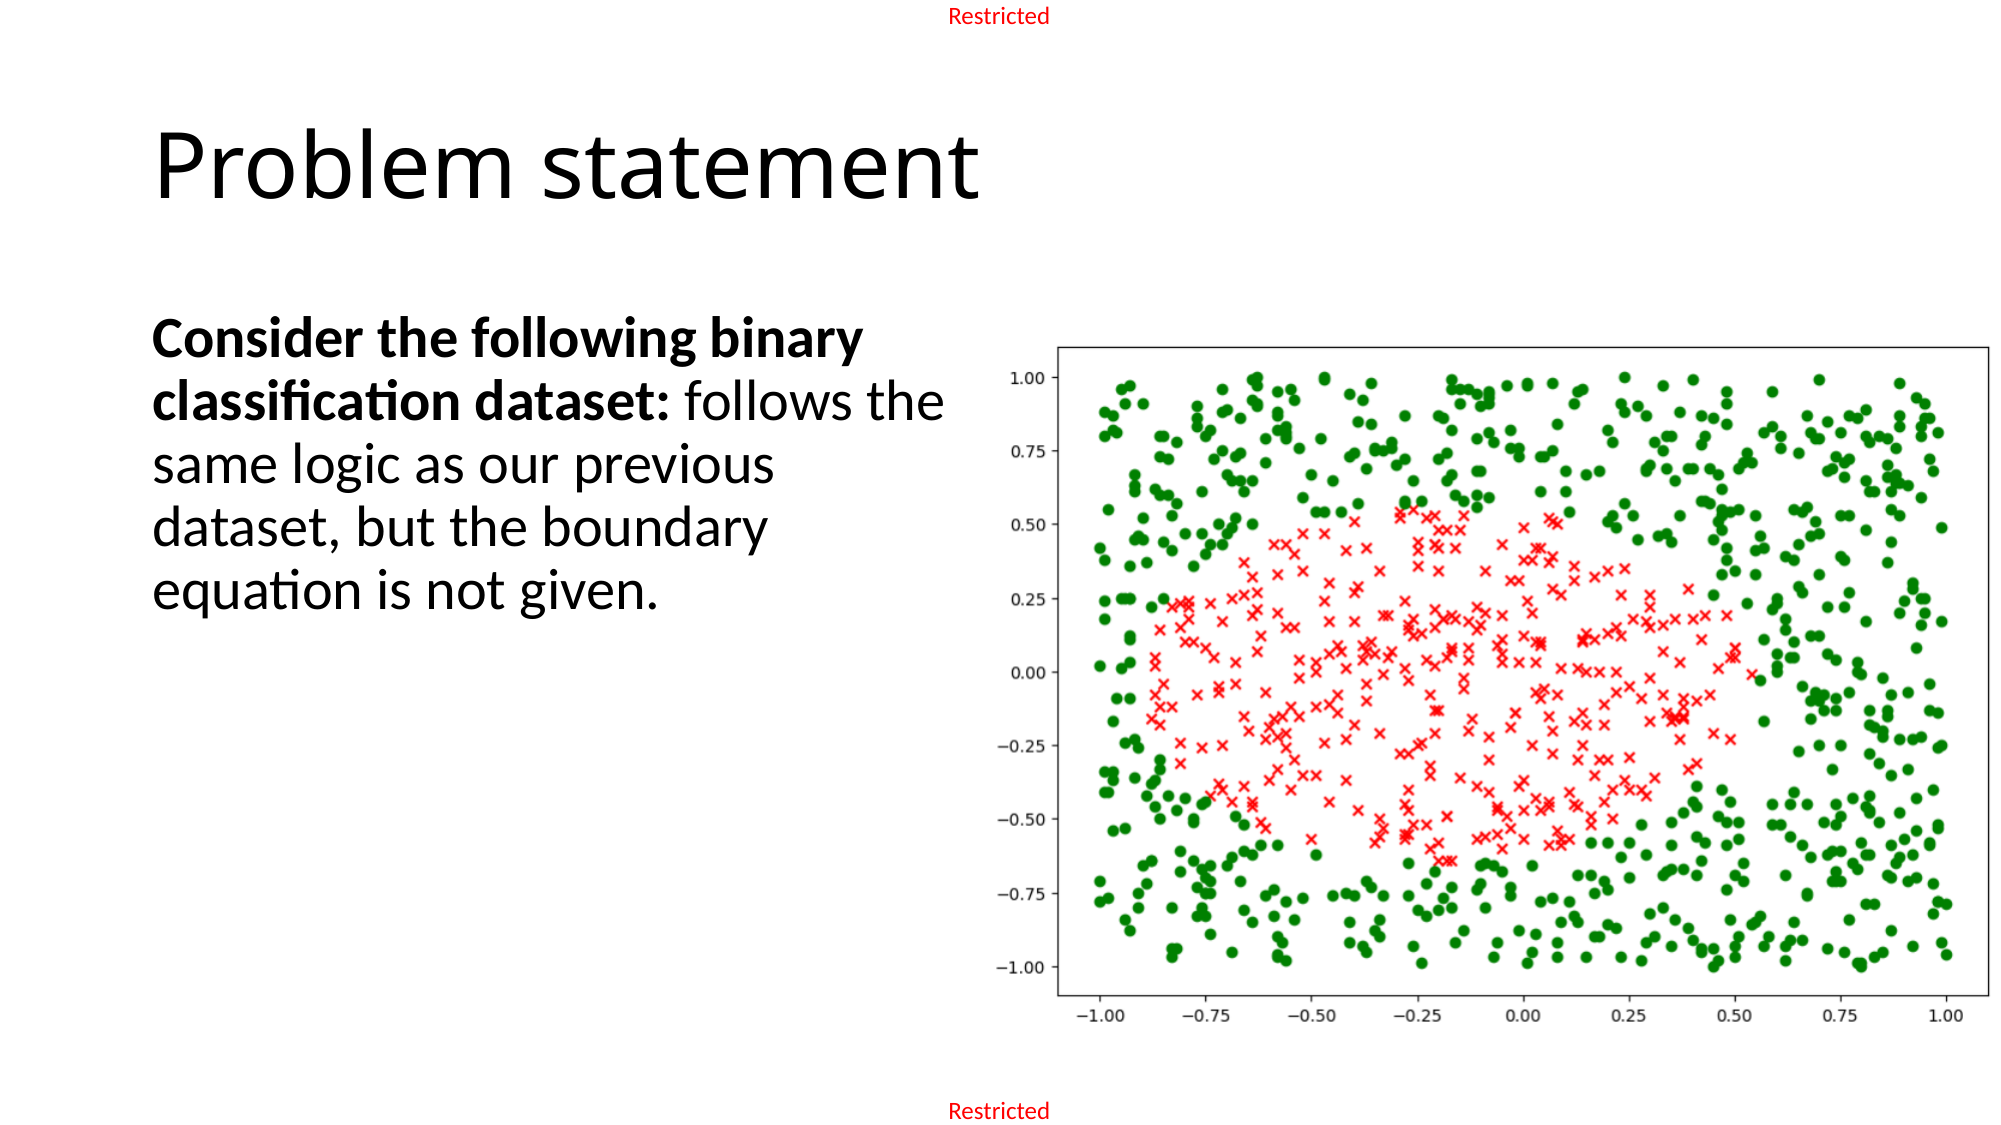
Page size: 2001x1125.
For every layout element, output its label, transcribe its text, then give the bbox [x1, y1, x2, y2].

list Consider the following binary classification dataset: follows the same logic as our previous dataset, but the boundary equation is not given. [137, 299, 988, 1125]
title Problem statement [137, 59, 1863, 278]
picture [983, 339, 2000, 1036]
